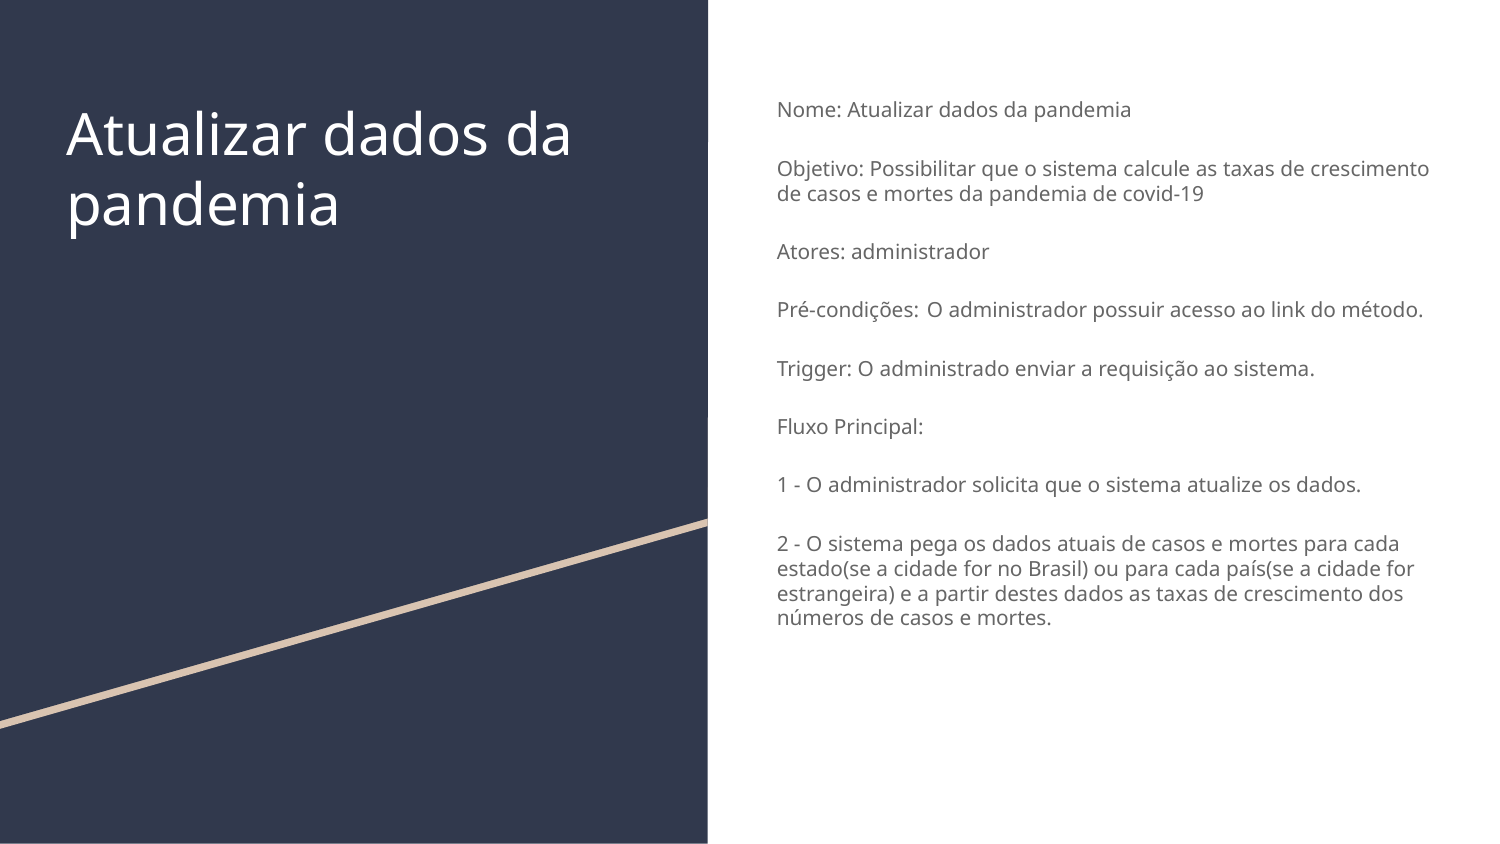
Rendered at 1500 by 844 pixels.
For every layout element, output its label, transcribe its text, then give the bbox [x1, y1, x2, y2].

title Atualizar dados da pandemia [51, 82, 660, 494]
list Nome: Atualizar dados da pandemia Objetivo: Possibilitar que o sistema calcule as taxas de crescimento de casos e mortes da pandemia de covid-19 Atores: administrador Pré-condições: ​O administrador possuir acesso ao link do método. Trigger: O administrado enviar a requisição ao sistema. Fluxo Principal: ​ 1 - O administrador solicita que o sistema atualize os dados. 2 - O sistema pega os dados atuais de casos e mortes para cada estado(se a cidade for no Brasil) ou para cada país(se a cidade for estrangeira) e a partir destes dados as taxas de crescimento dos números de casos e mortes. [761, 82, 1446, 755]
